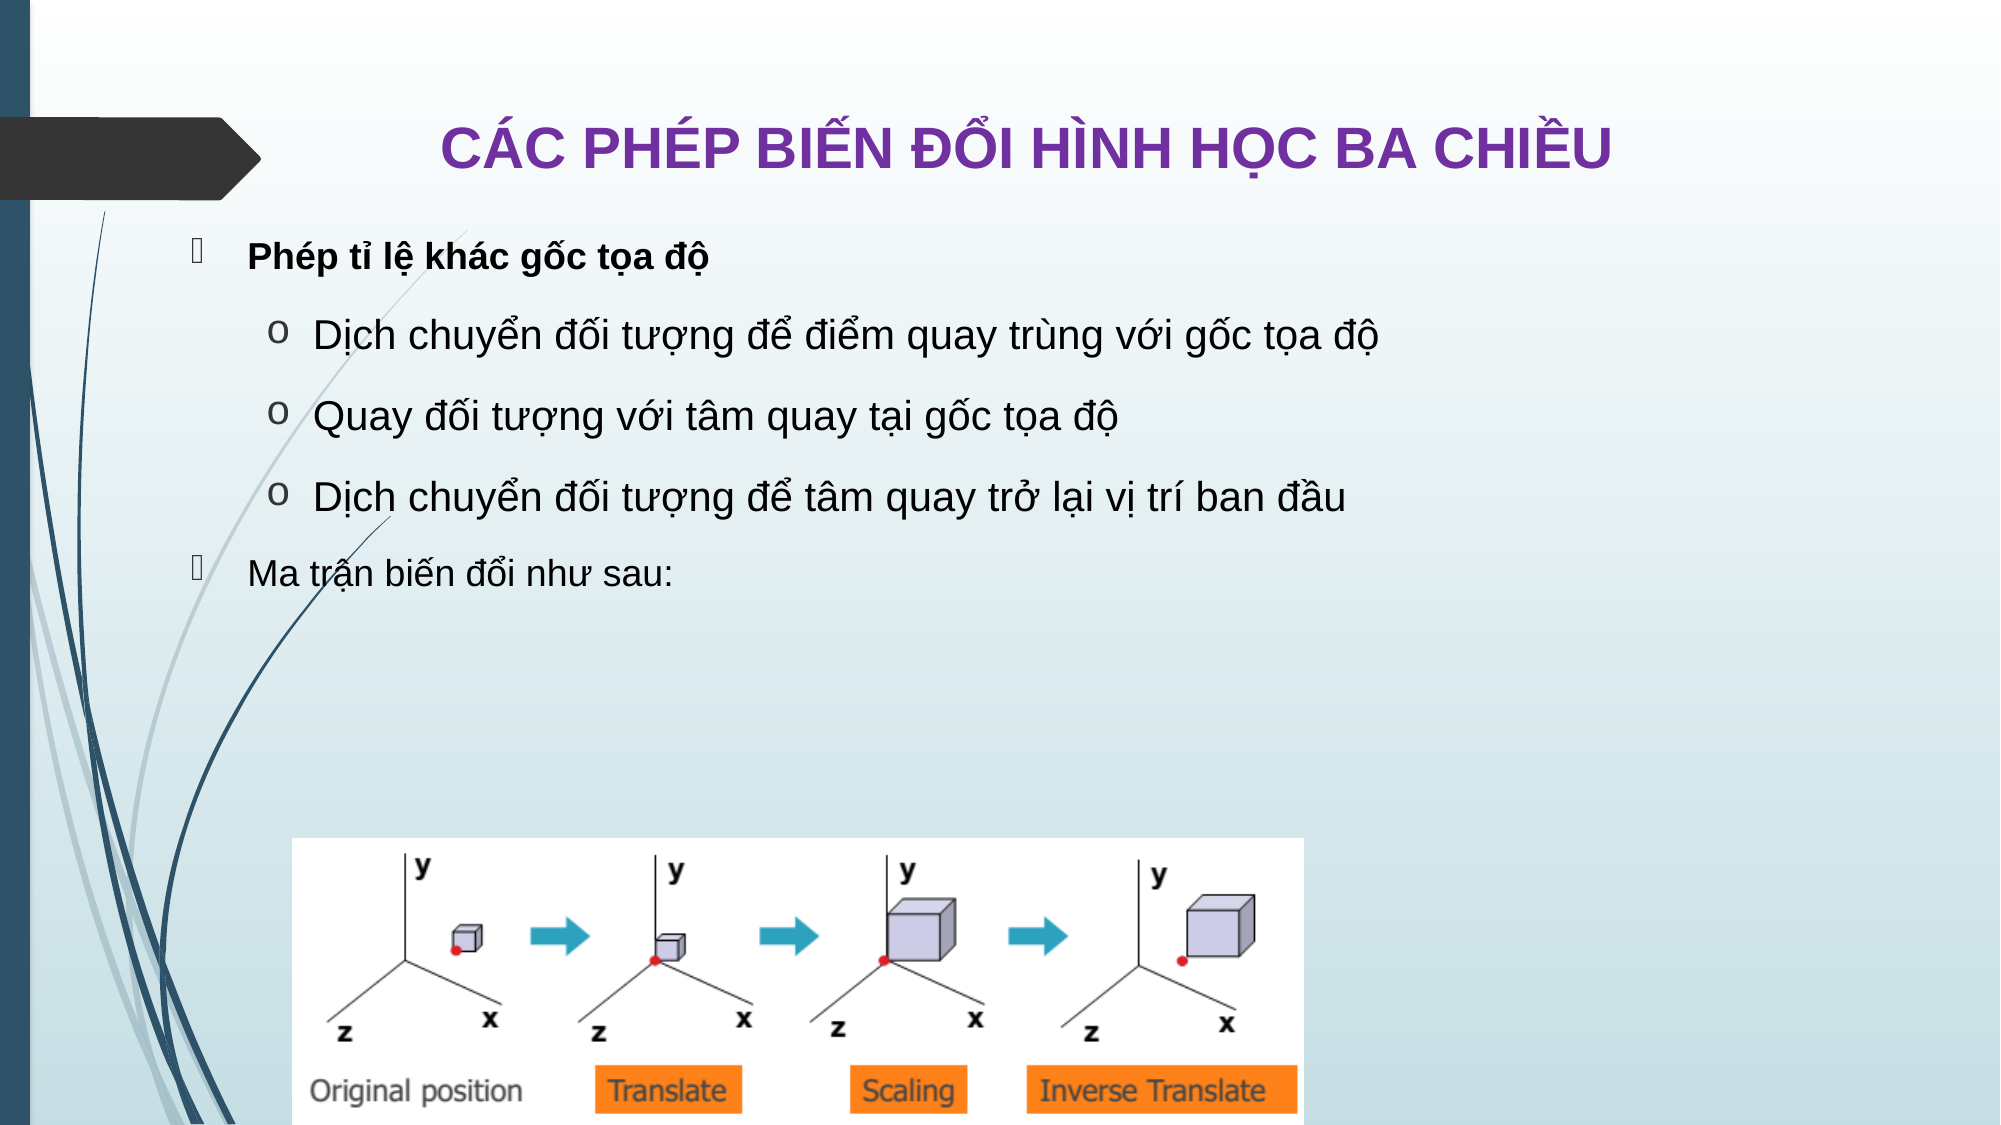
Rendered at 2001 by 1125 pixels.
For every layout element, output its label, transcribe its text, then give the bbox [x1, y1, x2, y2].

picture [292, 838, 1304, 1125]
title CÁC PHÉP BIẾN ĐỔI HÌNH HỌC BA CHIỀU [425, 102, 1888, 190]
